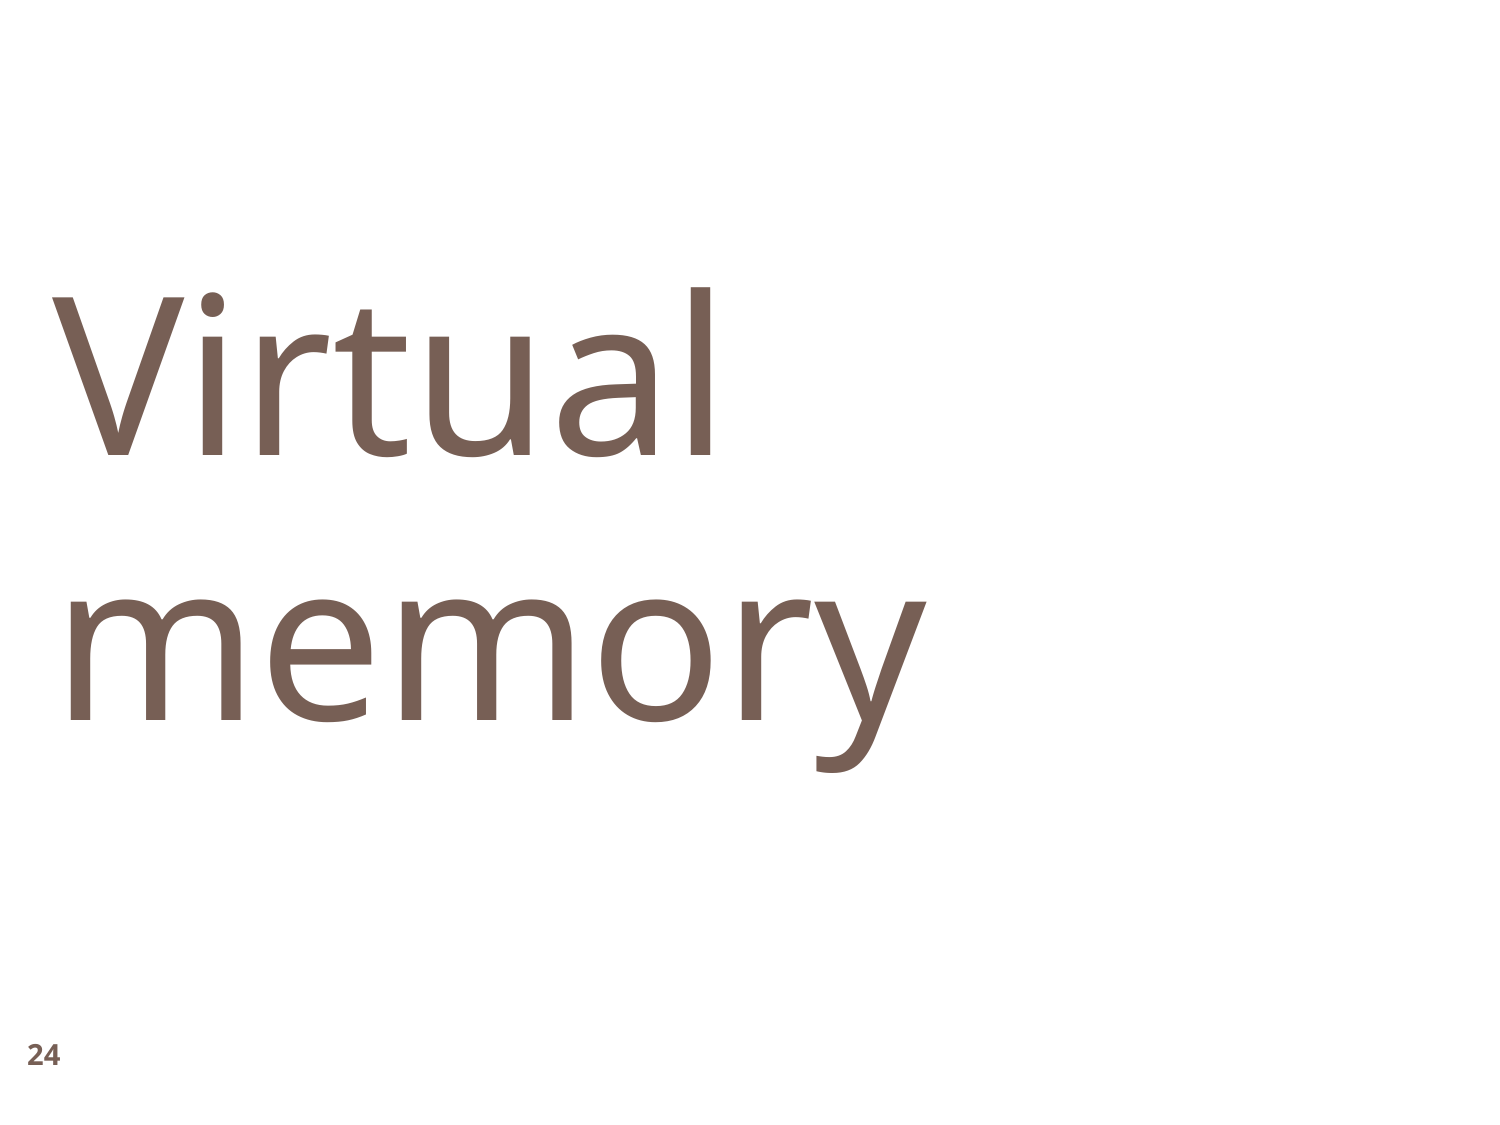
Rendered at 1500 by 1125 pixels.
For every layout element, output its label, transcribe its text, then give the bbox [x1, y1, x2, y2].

text_box ‹#› [0, 1024, 88, 1088]
text_box Virtual memory [37, 212, 1463, 788]
